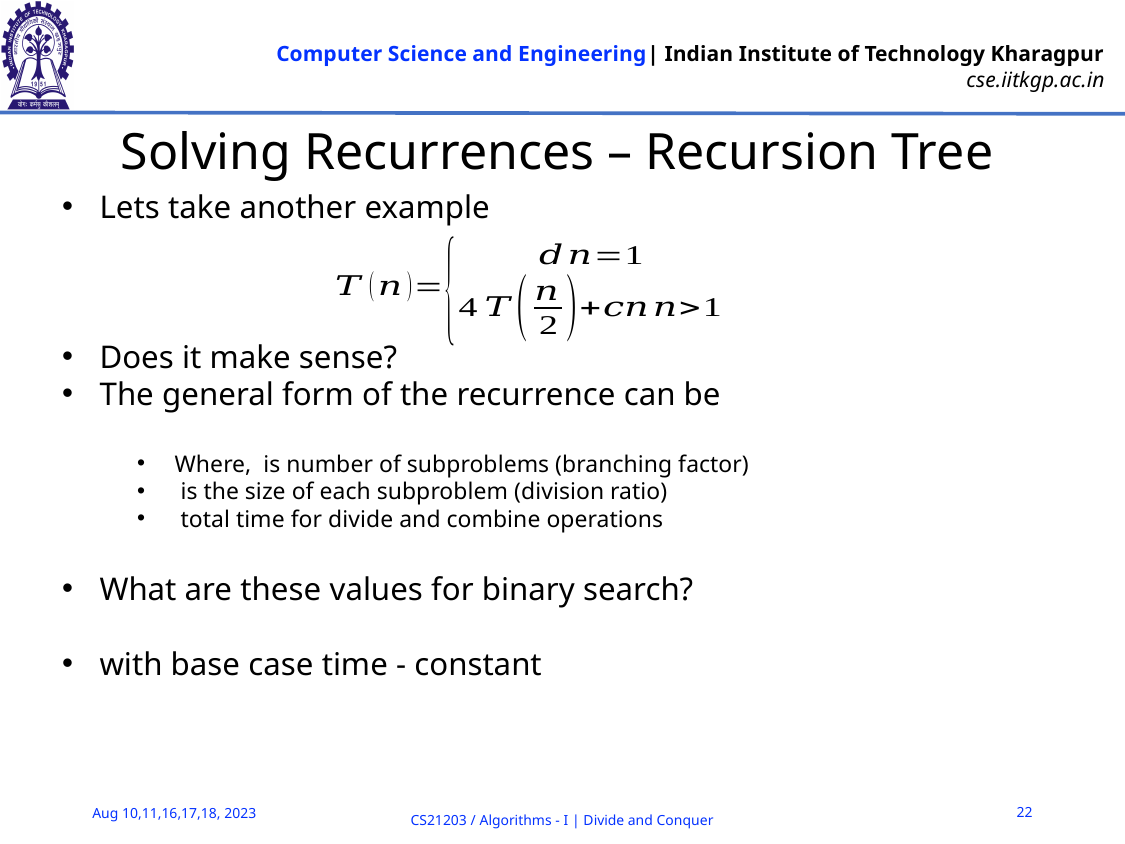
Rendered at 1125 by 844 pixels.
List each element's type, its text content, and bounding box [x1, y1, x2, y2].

slide_number 22 [992, 790, 1048, 836]
title Solving Recurrences – Recursion Tree [35, 78, 1078, 221]
footer CS21203 / Algorithms - I | Divide and Conquer [185, 798, 940, 844]
picture [1, 1, 74, 110]
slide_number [77, 798, 185, 844]
